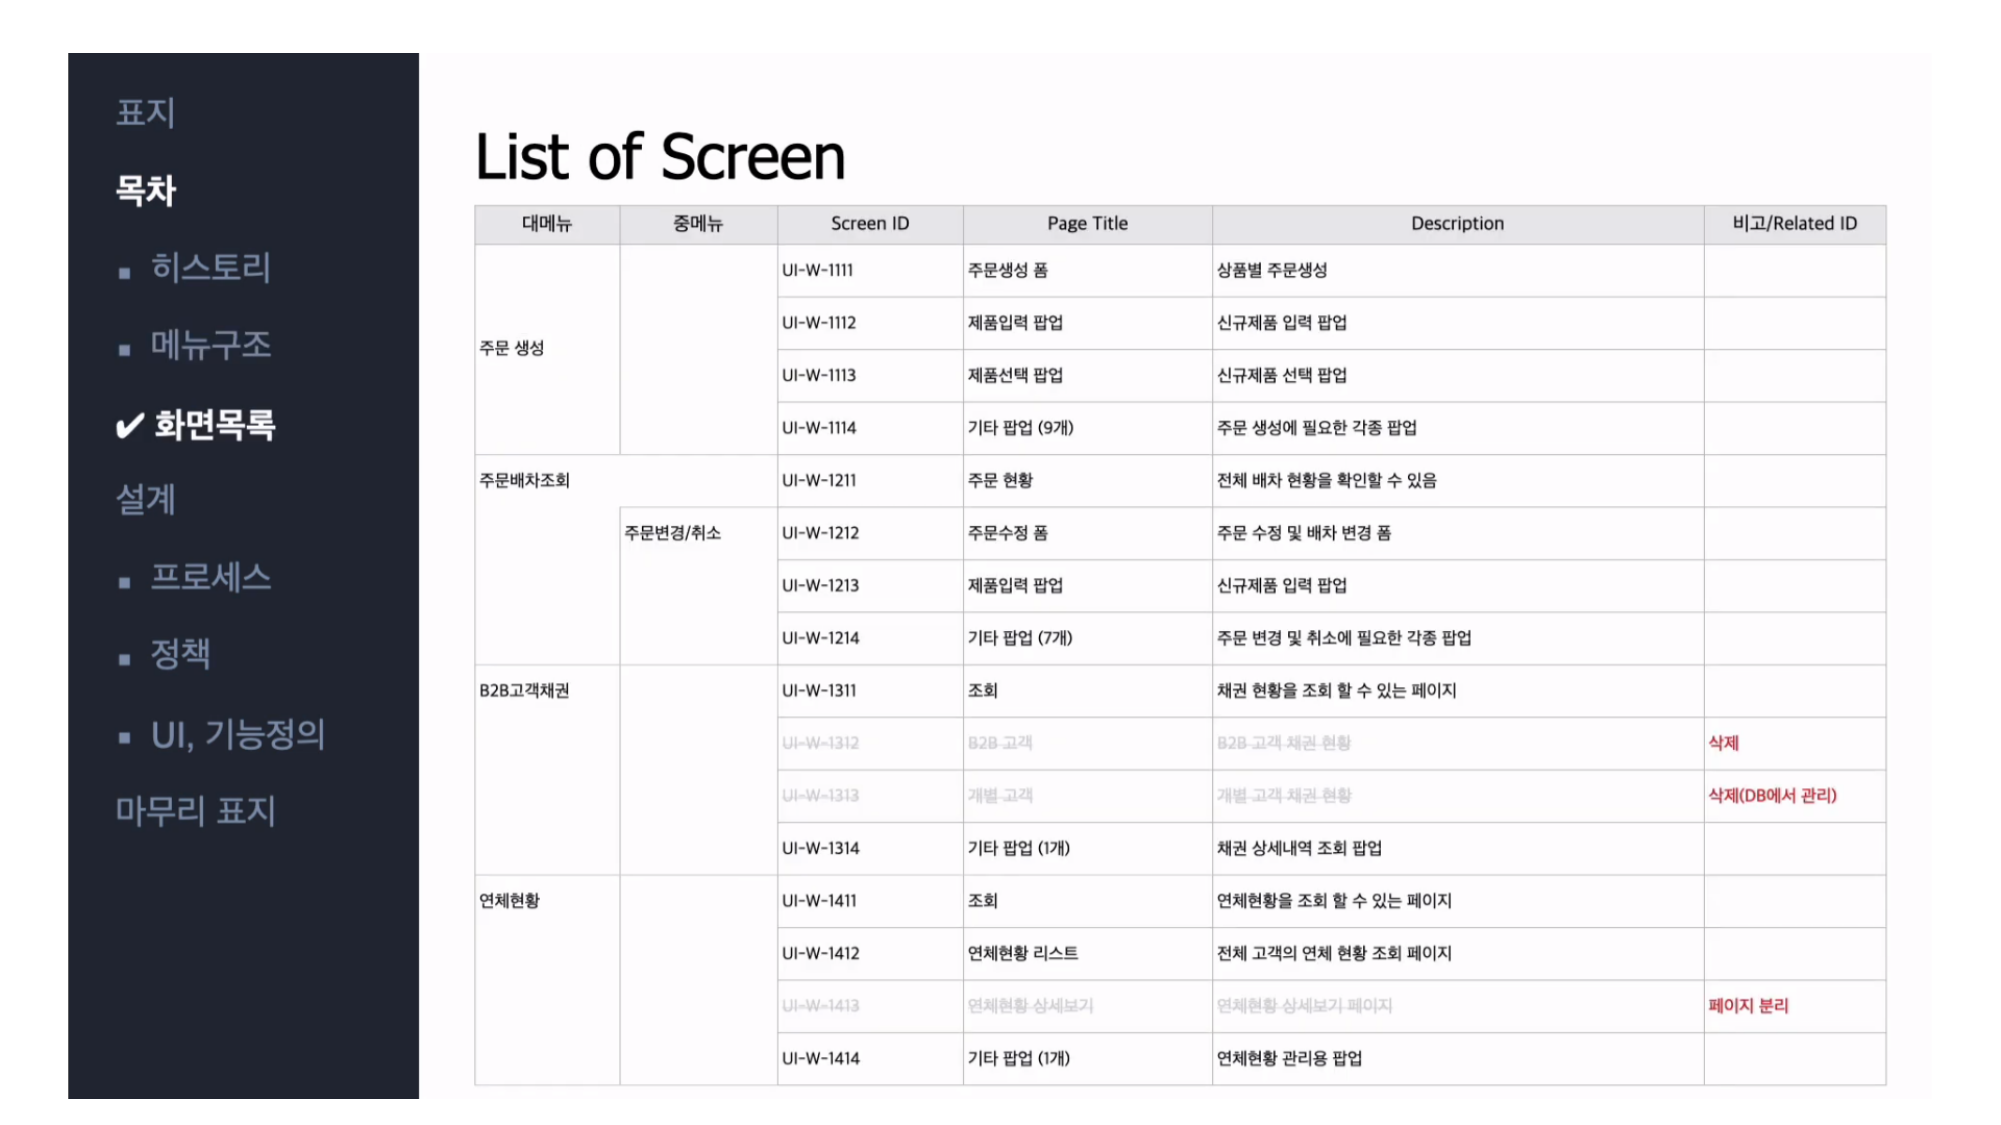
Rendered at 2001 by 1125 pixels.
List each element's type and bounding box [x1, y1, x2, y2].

picture [68, 53, 1932, 1099]
